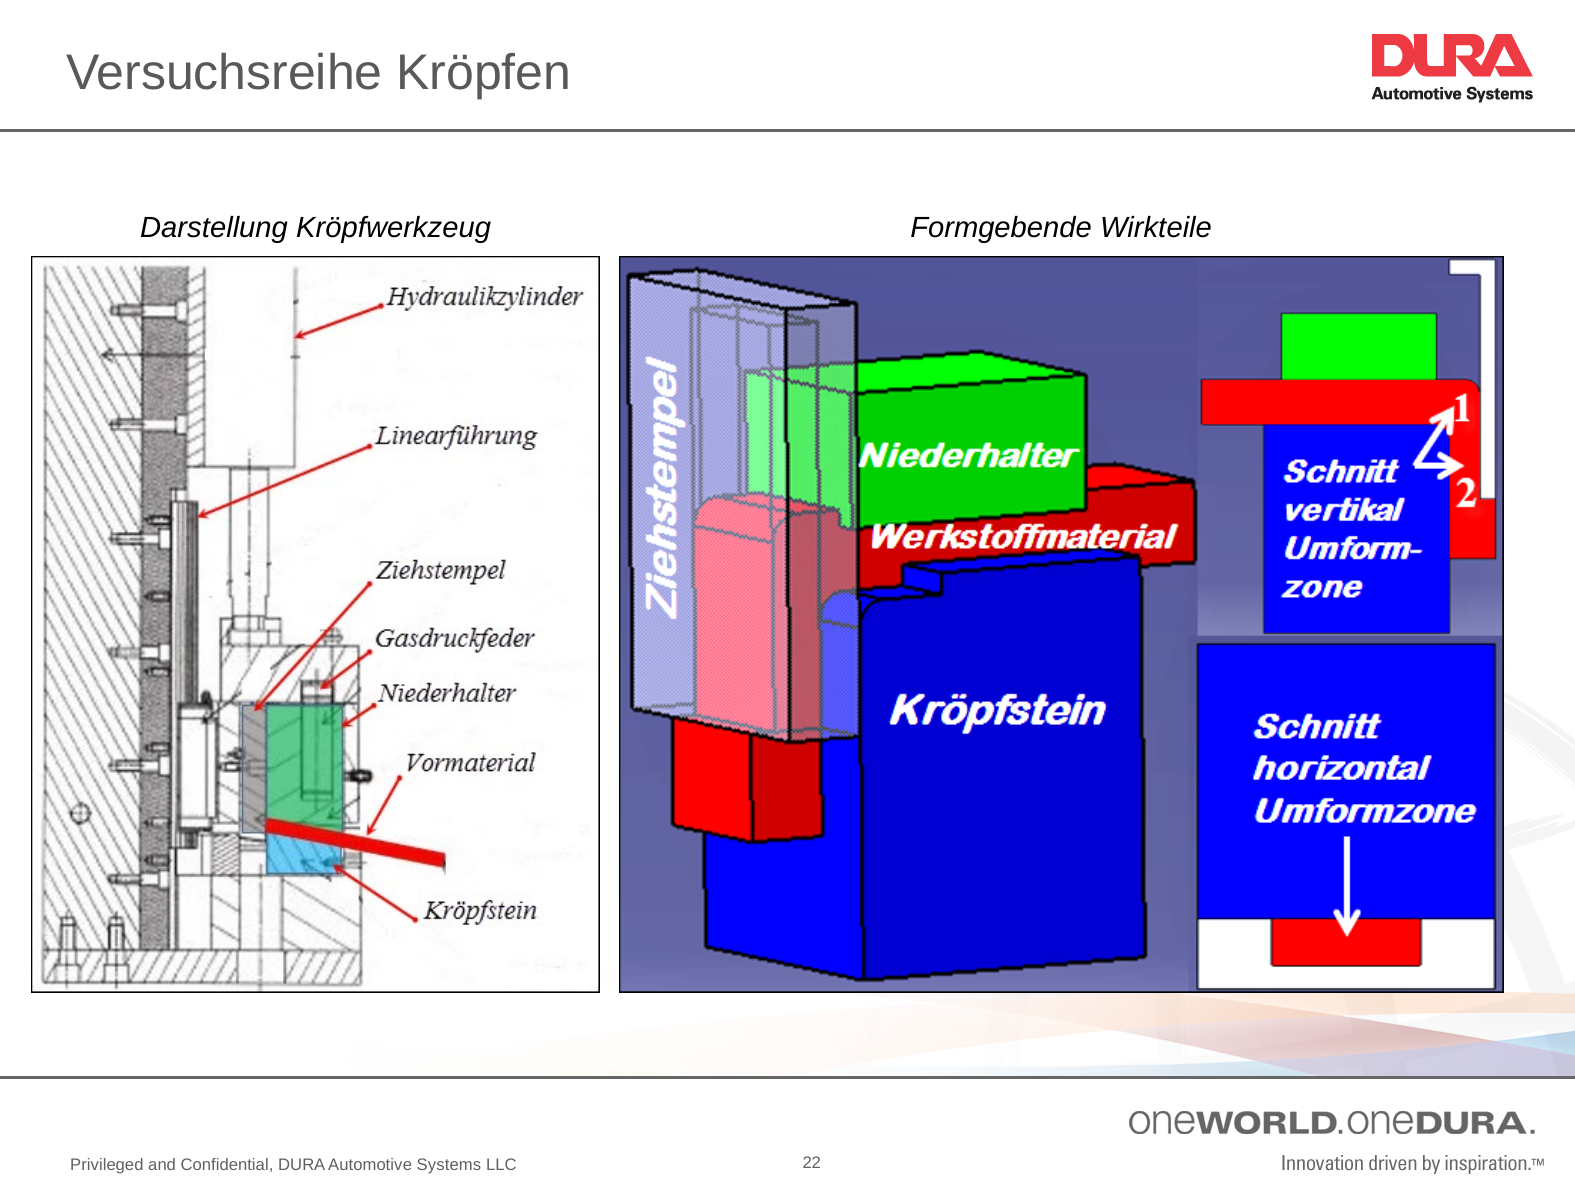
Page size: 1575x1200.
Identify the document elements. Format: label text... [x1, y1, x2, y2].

text_box Versuchsreihe Kröpfen [50, 0, 1323, 140]
picture [0, 0, 1575, 1200]
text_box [618, 200, 1504, 994]
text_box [31, 200, 601, 994]
